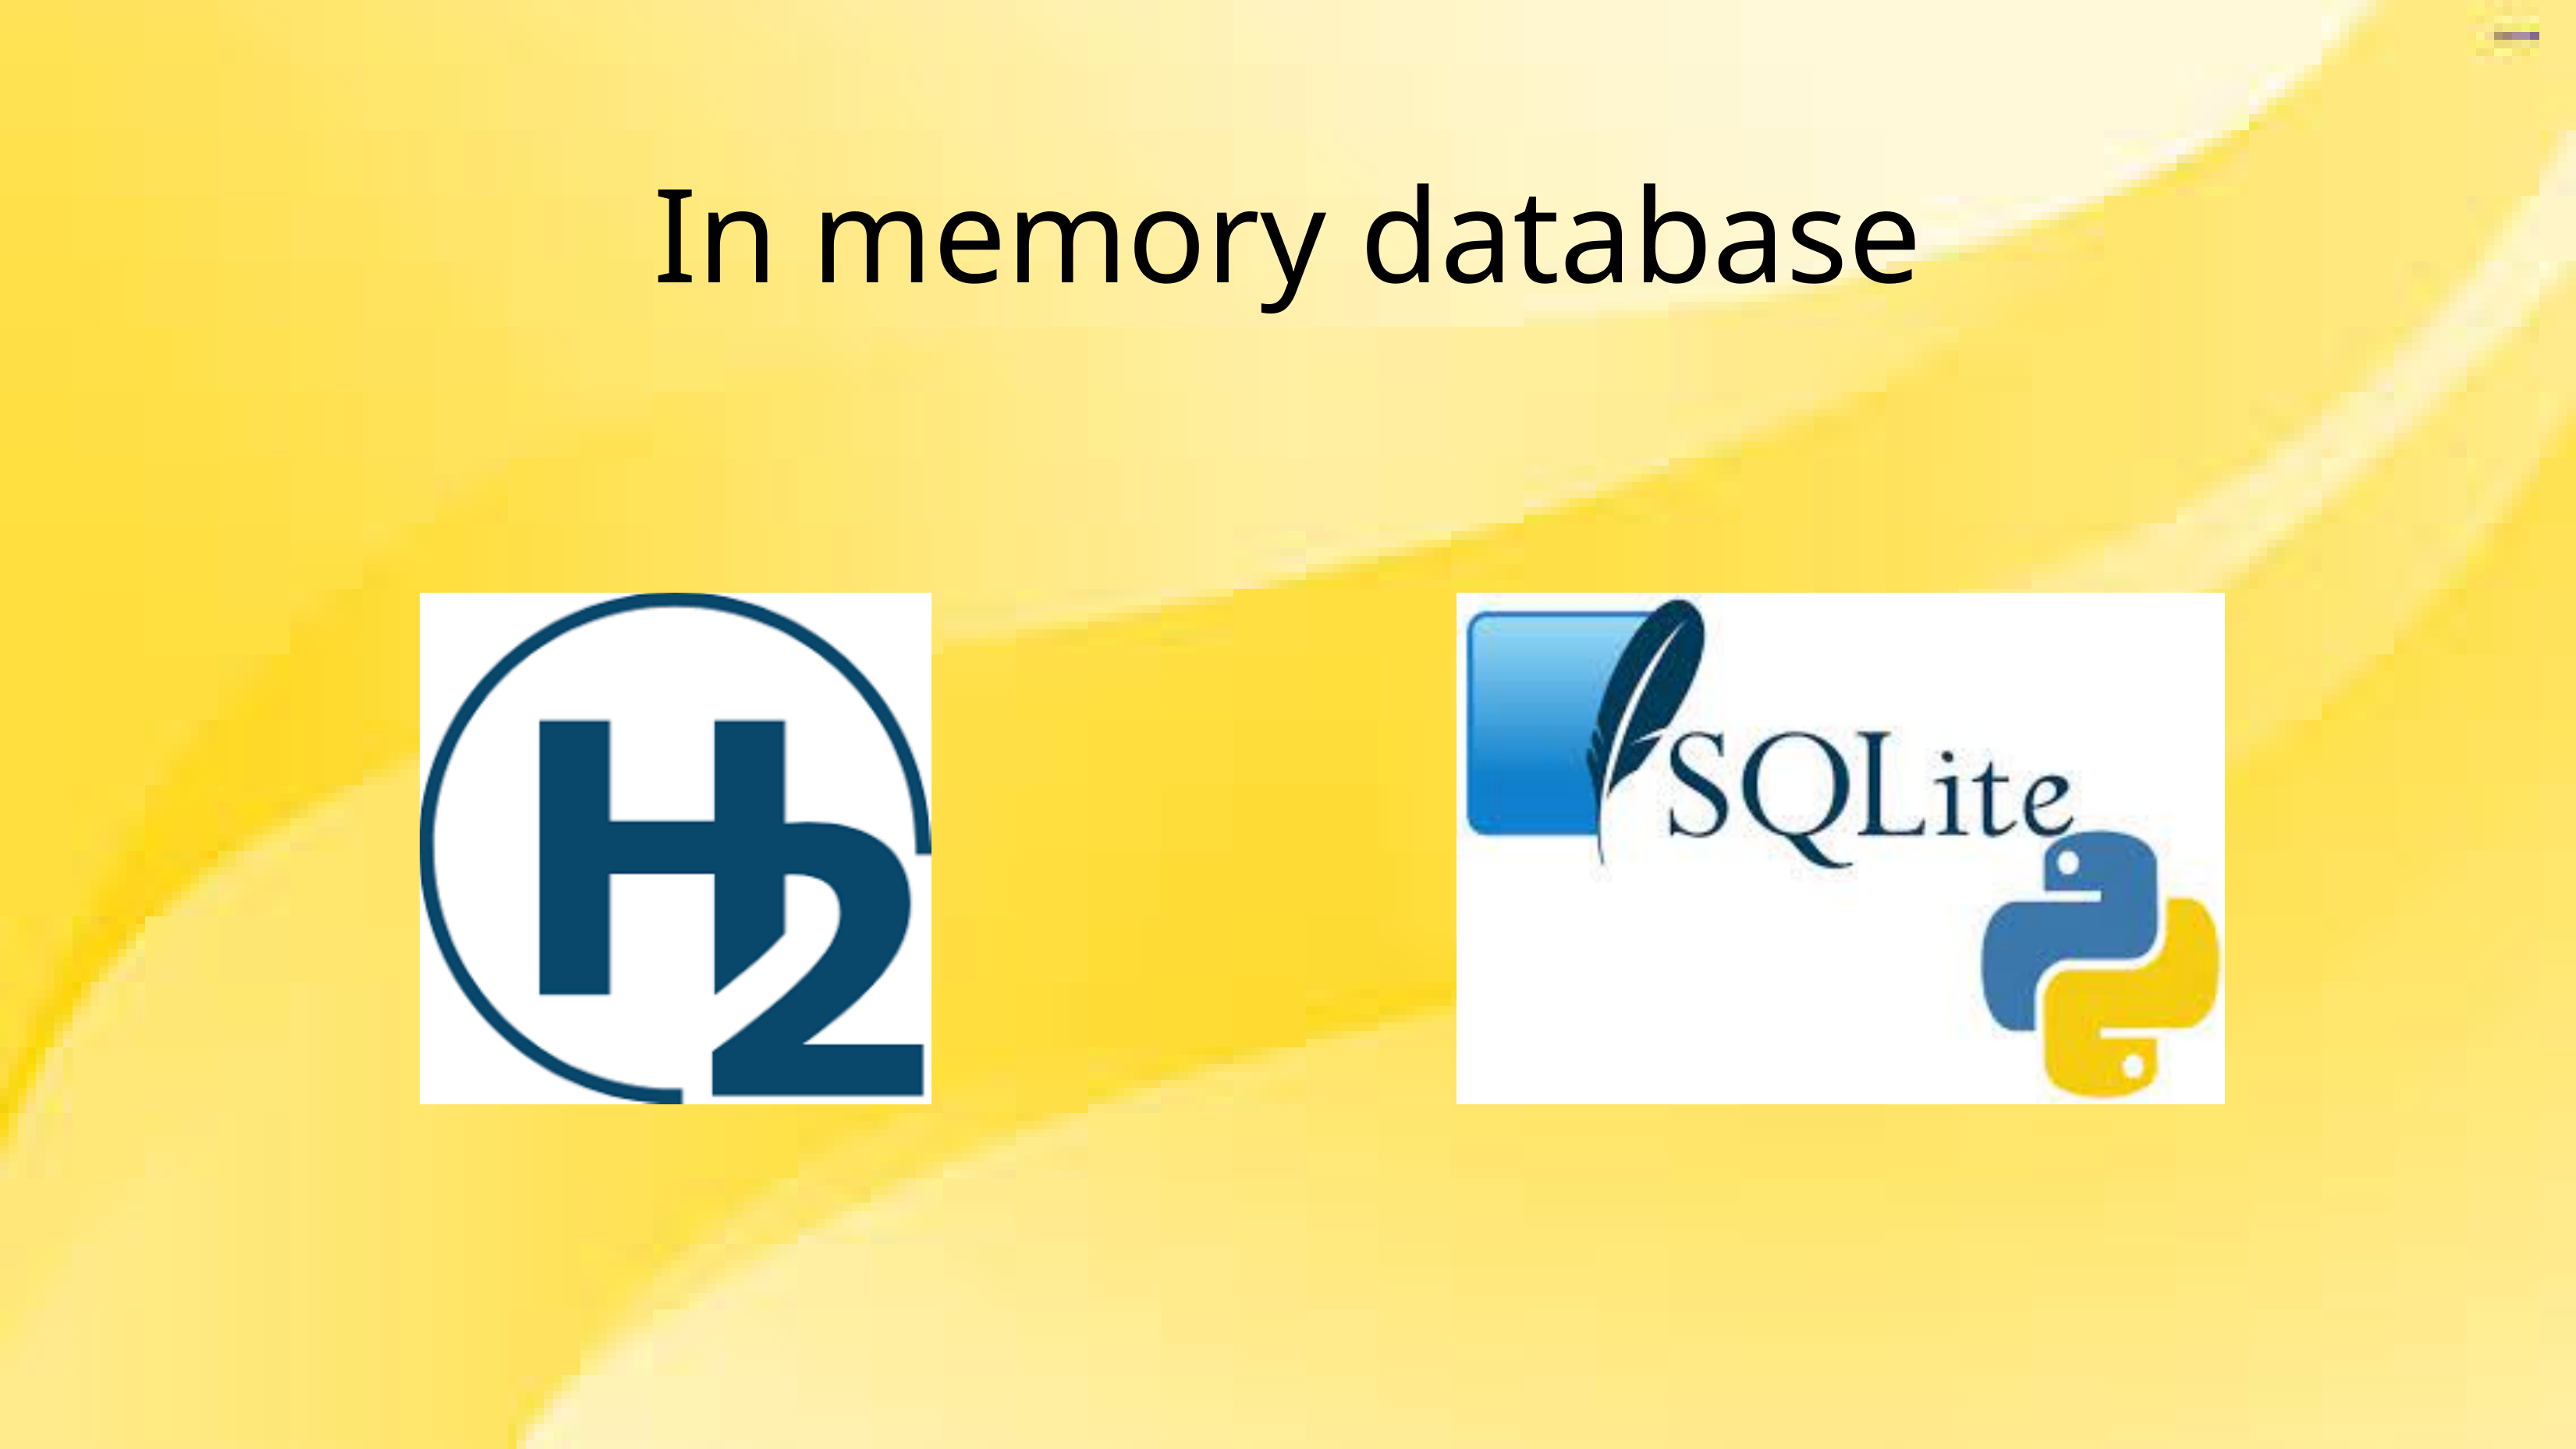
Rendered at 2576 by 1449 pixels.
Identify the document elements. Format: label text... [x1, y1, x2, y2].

text_box In memory database [641, 147, 1934, 314]
picture [0, 0, 2576, 1449]
